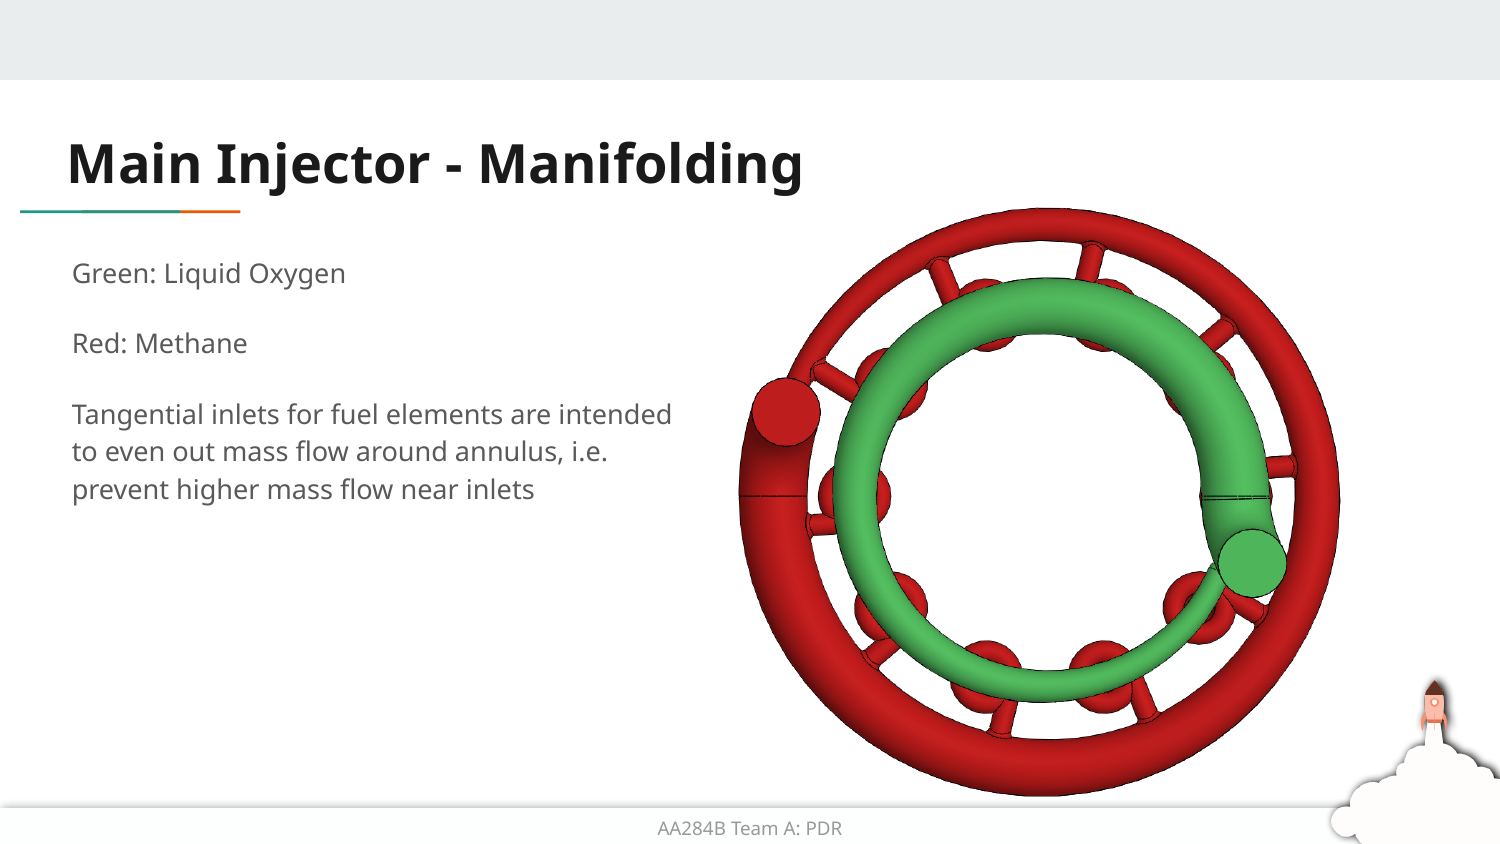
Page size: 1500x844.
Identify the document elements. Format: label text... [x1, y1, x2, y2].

picture [0, 201, 1500, 844]
list Green: Liquid Oxygen Red: Methane Tangential inlets for fuel elements are intended to even out mass flow around annulus, i.e. prevent higher mass flow near inlets [56, 236, 710, 608]
title Main Injector - Manifolding [51, 114, 1314, 203]
